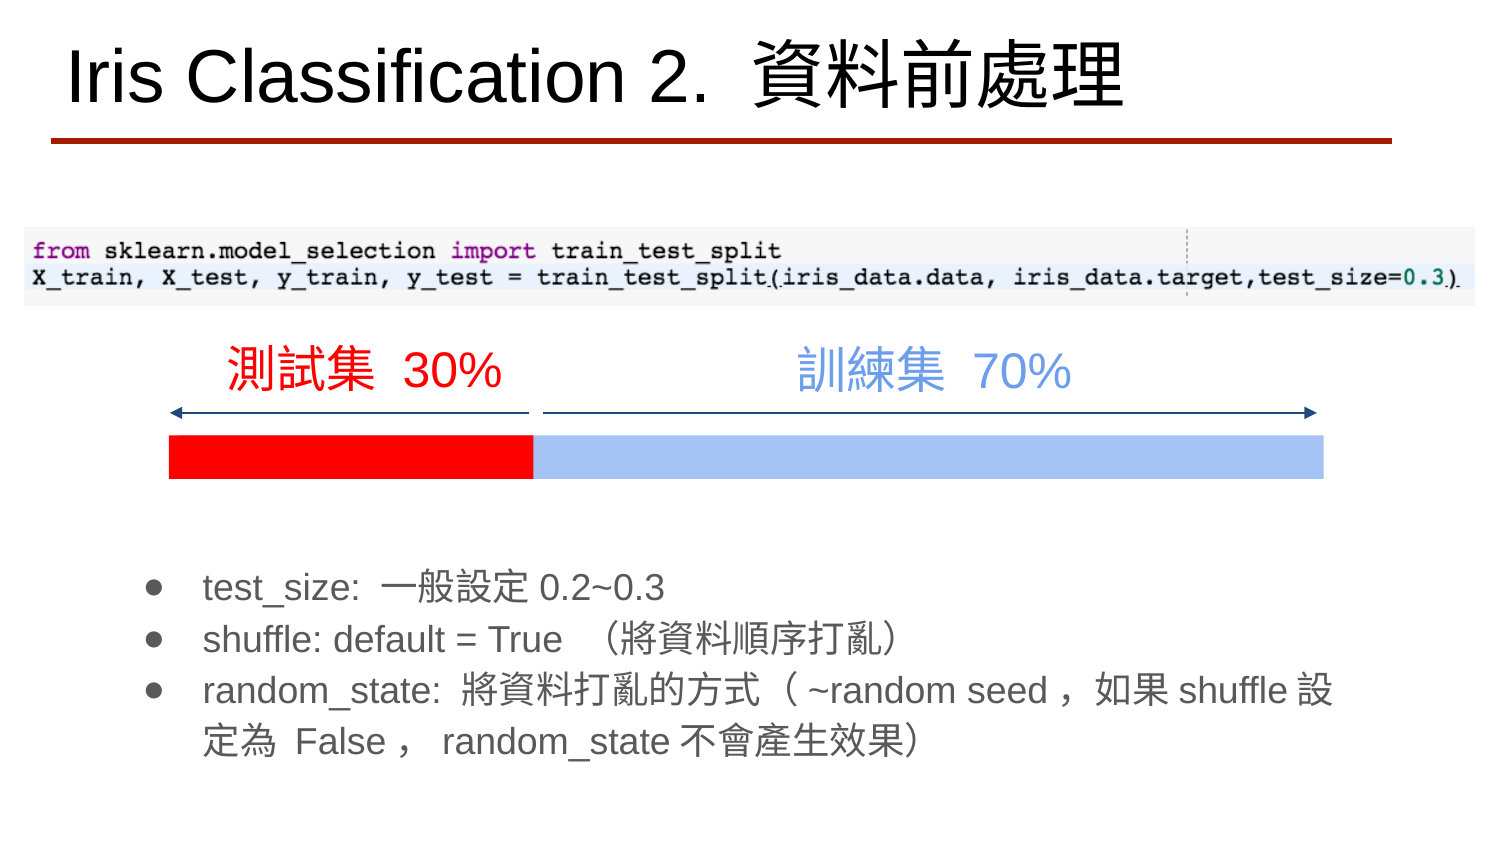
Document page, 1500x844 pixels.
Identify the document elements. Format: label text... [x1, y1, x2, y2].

text_box 測試集 30% [211, 322, 538, 417]
text_box [534, 435, 1324, 479]
text_box test_size: 一般設定0.2~0.3 shuffle: default = True （將資料順序打亂） random_state: 將資料打亂的方式（~random seed，如果shuffle設定為 False，random_state不會產生效果） [140, 554, 1338, 765]
picture [24, 227, 1476, 306]
title Iris Classification 2. 資料前處理 [63, 25, 1285, 120]
text_box 訓練集 70% [781, 323, 1107, 412]
text_box [168, 435, 534, 479]
